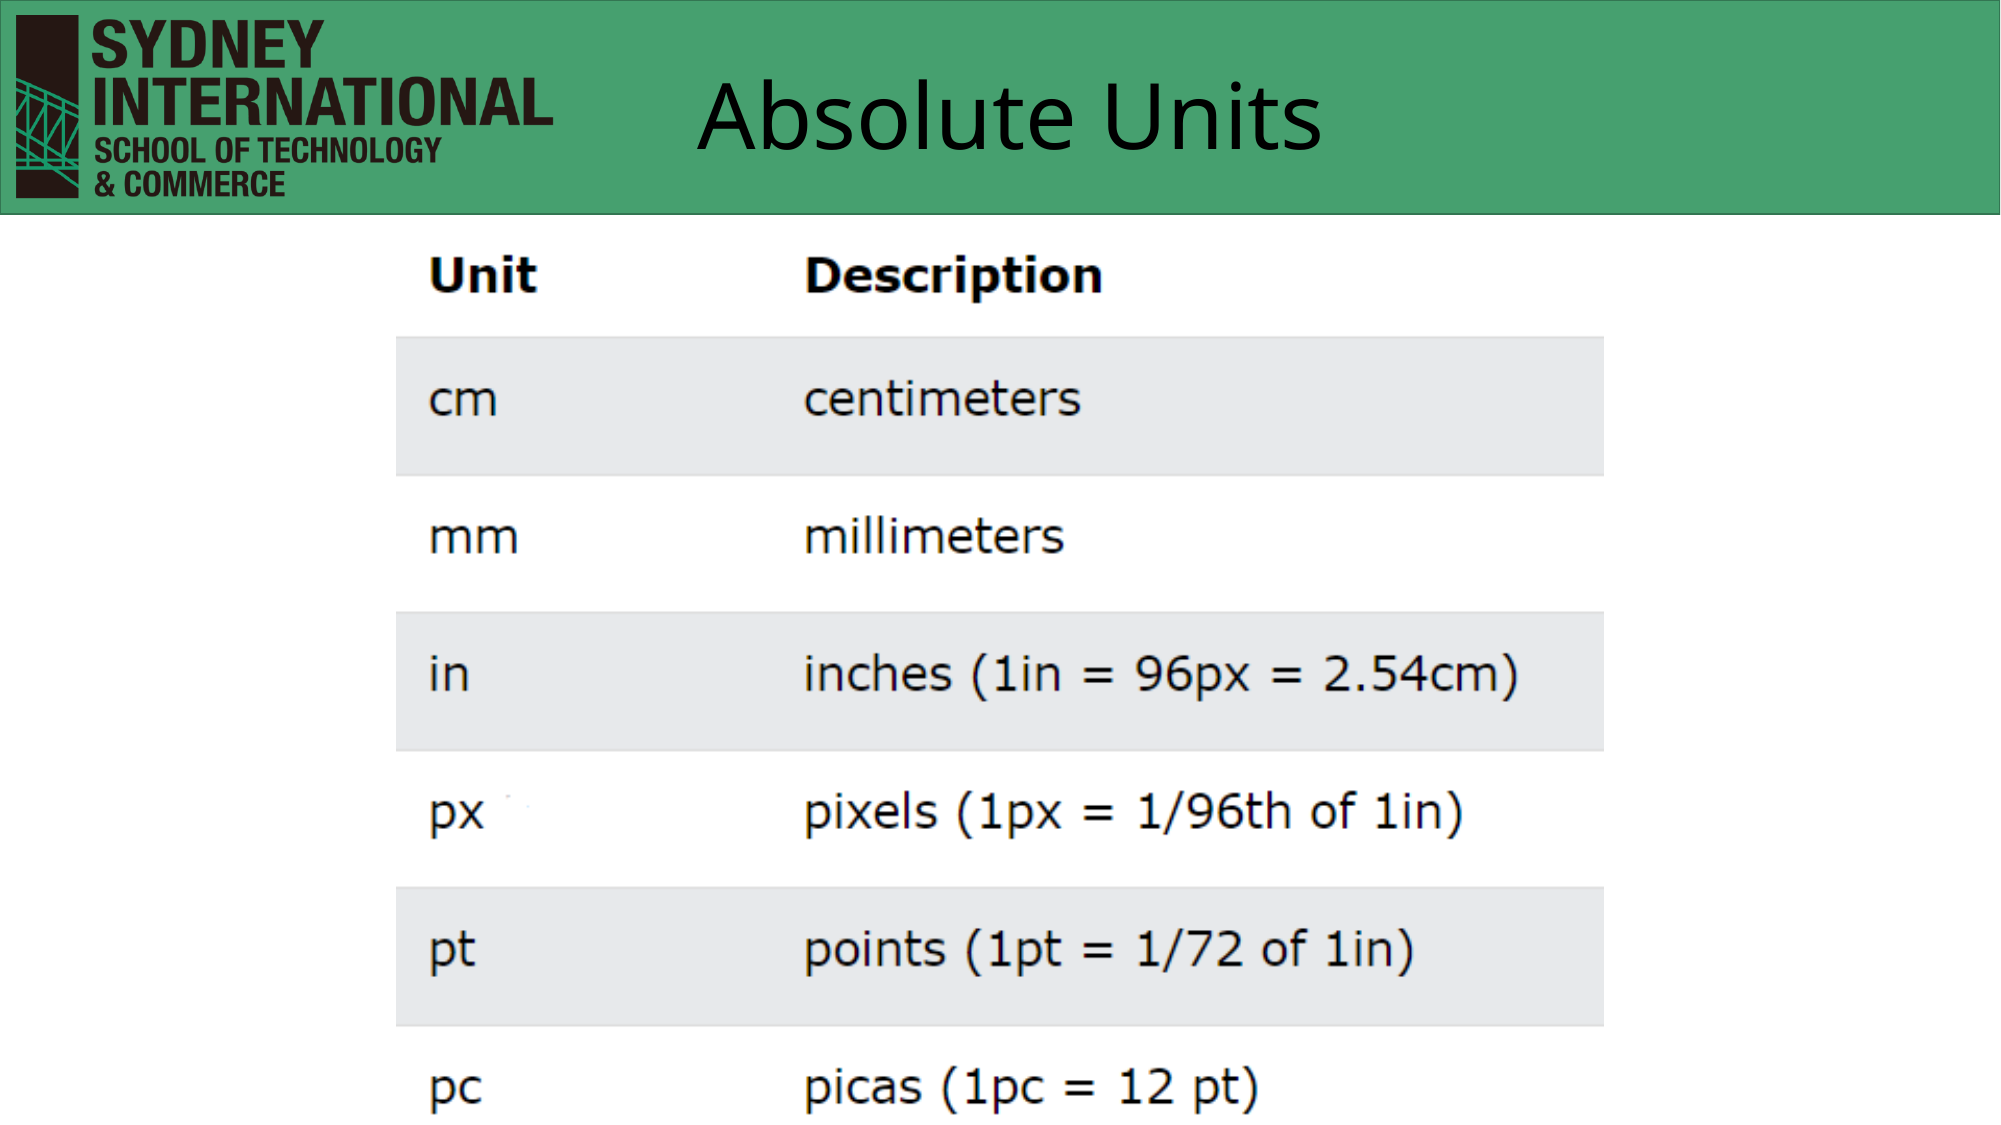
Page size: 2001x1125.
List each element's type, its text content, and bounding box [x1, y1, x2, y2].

title Absolute Units [682, 11, 2000, 229]
picture [16, 15, 554, 201]
picture [396, 216, 1604, 1125]
